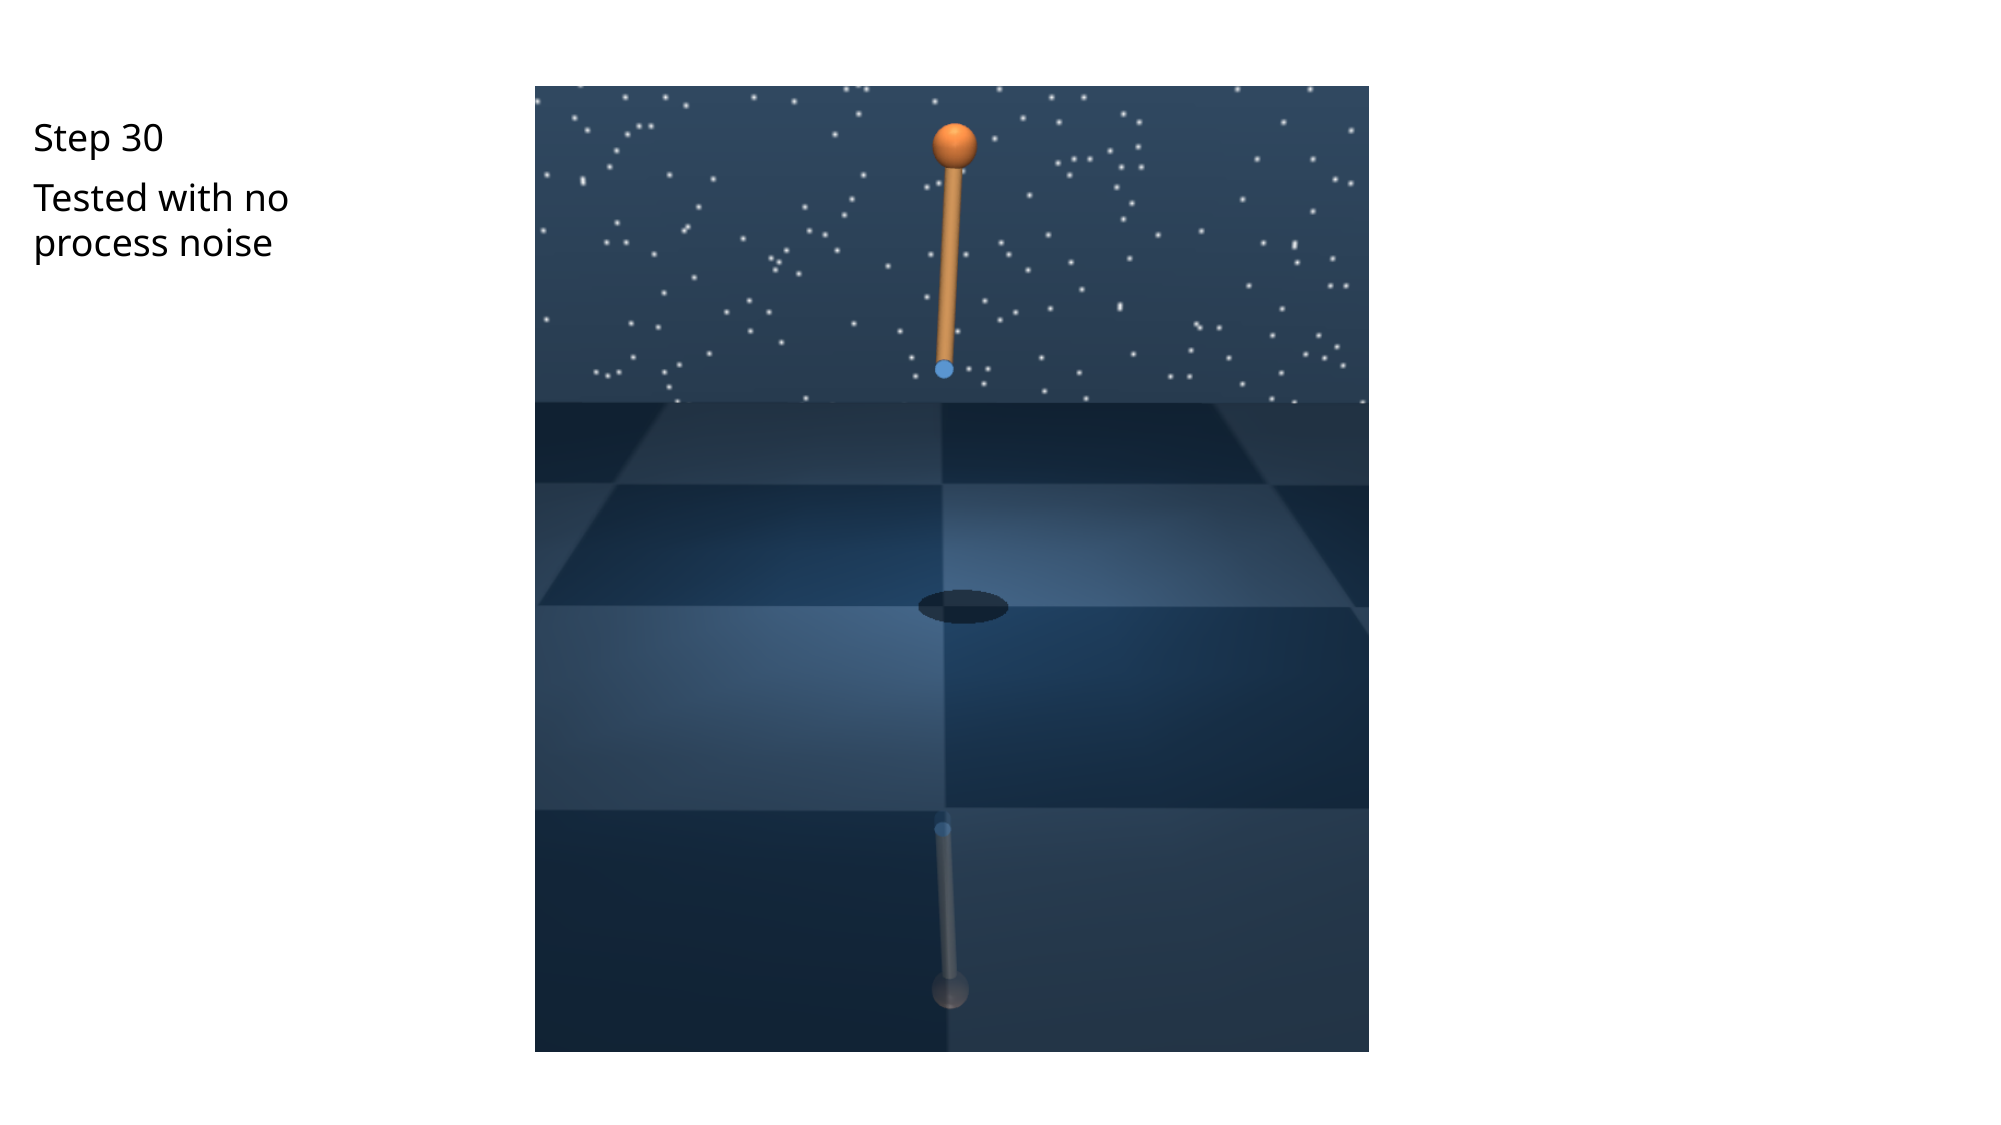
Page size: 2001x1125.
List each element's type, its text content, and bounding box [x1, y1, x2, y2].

text_box Step 30 [18, 106, 416, 166]
text_box Tested with no process noise [18, 166, 416, 272]
picture [535, 86, 1369, 1052]
